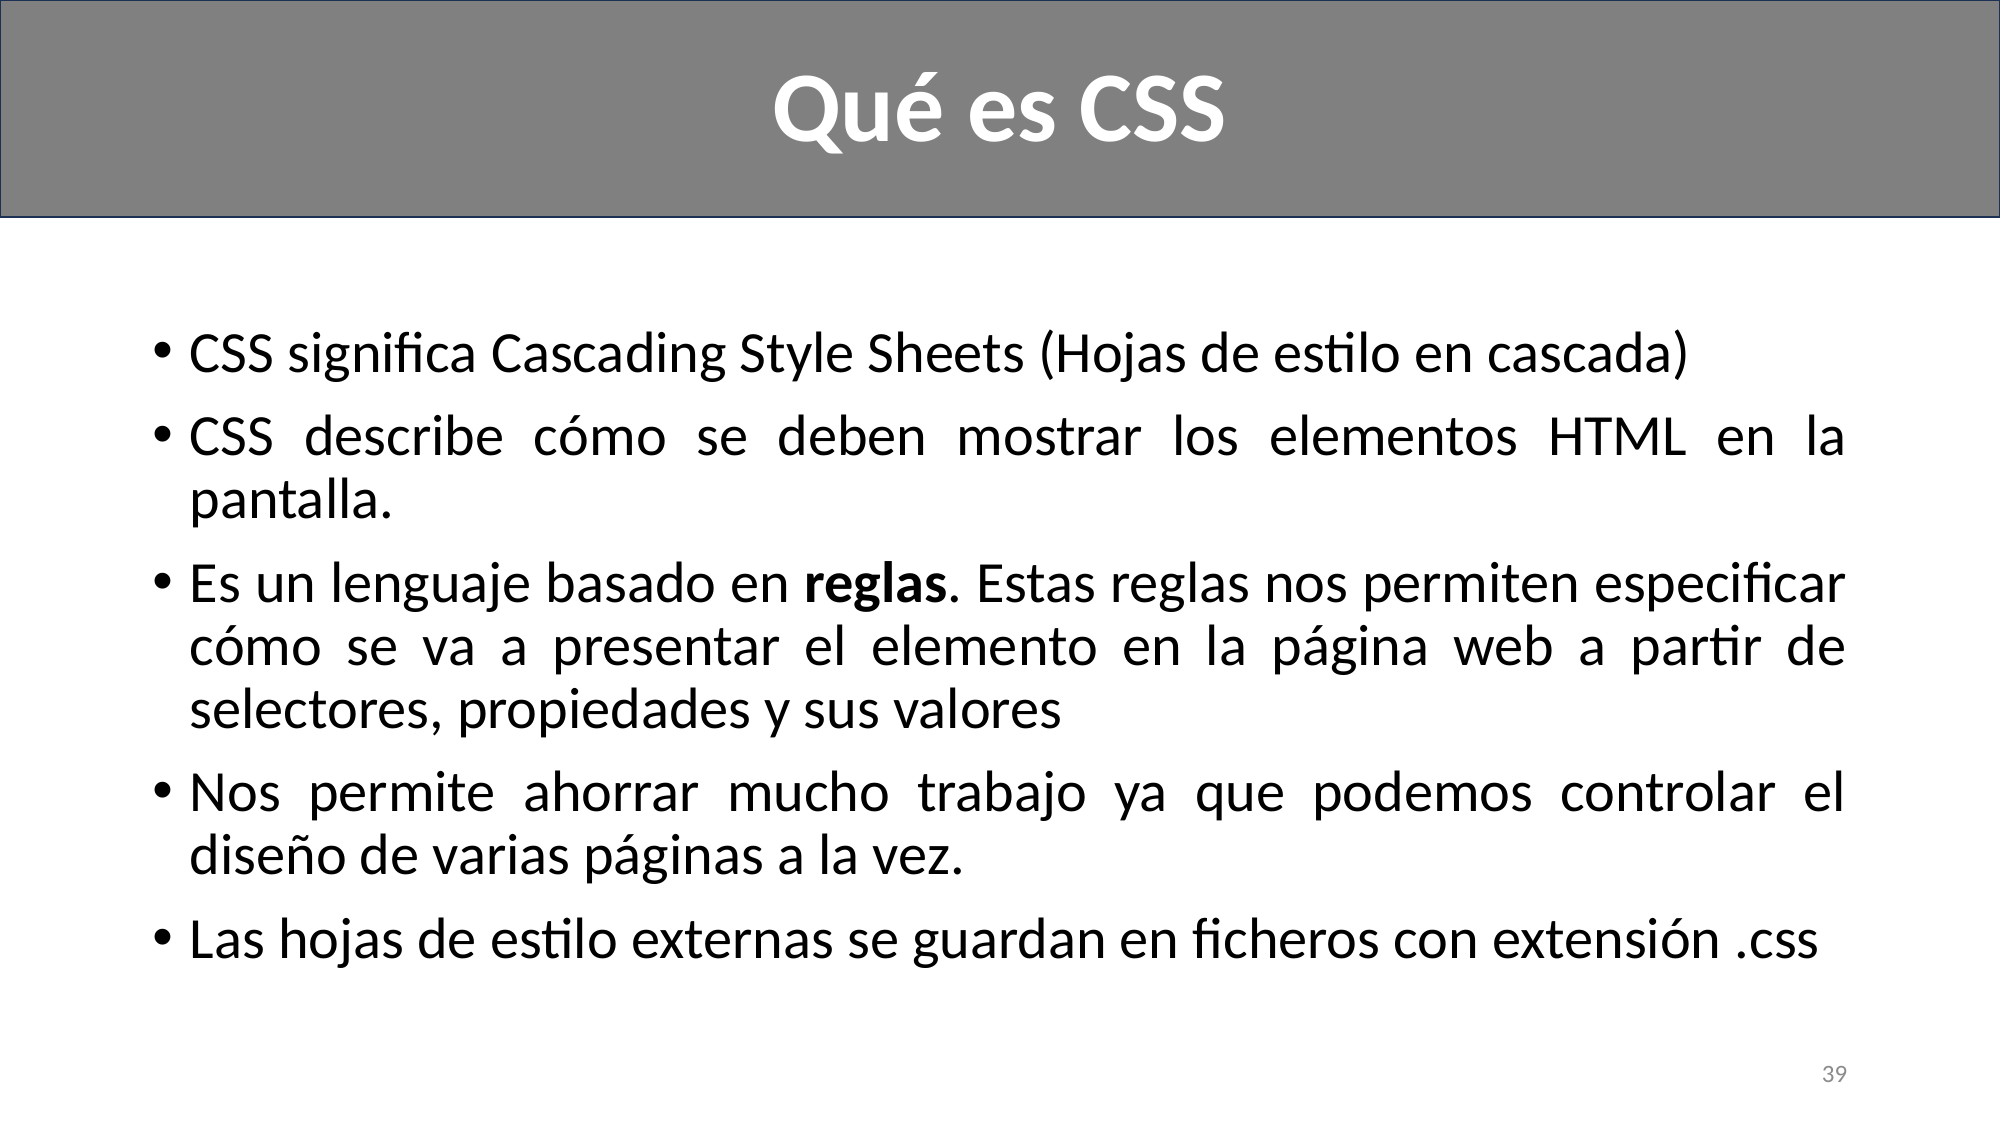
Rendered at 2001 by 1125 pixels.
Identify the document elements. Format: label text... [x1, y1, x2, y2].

title Qué es CSS [0, 0, 2000, 218]
list CSS significa Cascading Style Sheets (Hojas de estilo en cascada) CSS describe cómo se deben mostrar los elementos HTML en la pantalla. Es un lenguaje basado en reglas. Estas reglas nos permiten especificar cómo se va a presentar el elemento en la página web a partir de selectores, propiedades y sus valores Nos permite ahorrar mucho trabajo ya que podemos controlar el diseño de varias páginas a la vez. Las hojas de estilo externas se guardan en ficheros con extensión .css [137, 314, 1863, 1099]
slide_number 39 [1412, 1042, 1863, 1103]
